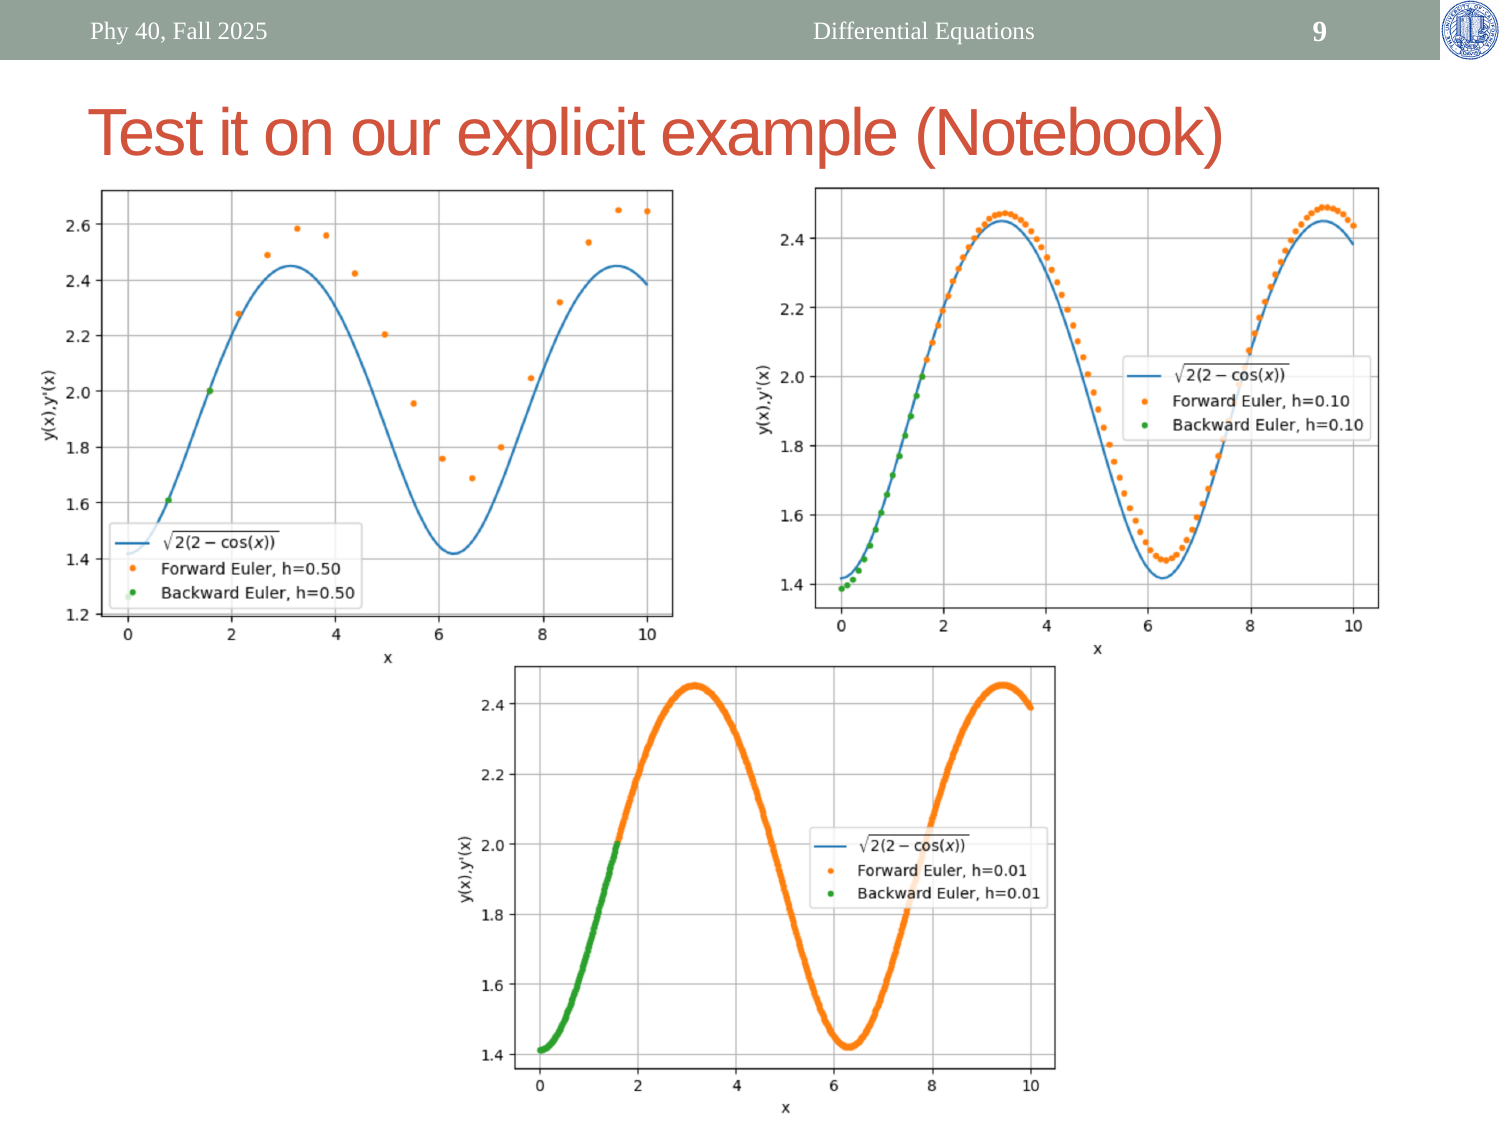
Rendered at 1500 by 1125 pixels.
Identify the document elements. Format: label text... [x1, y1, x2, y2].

footer Differential Equations [562, 3, 1286, 57]
picture [41, 180, 1389, 1125]
title Test it on our explicit example (Notebook) [72, 77, 1423, 181]
picture [1440, 0, 1500, 61]
slide_number 9 [1297, 3, 1425, 57]
slide_number Phy 40, Fall 2025 [75, 3, 550, 57]
